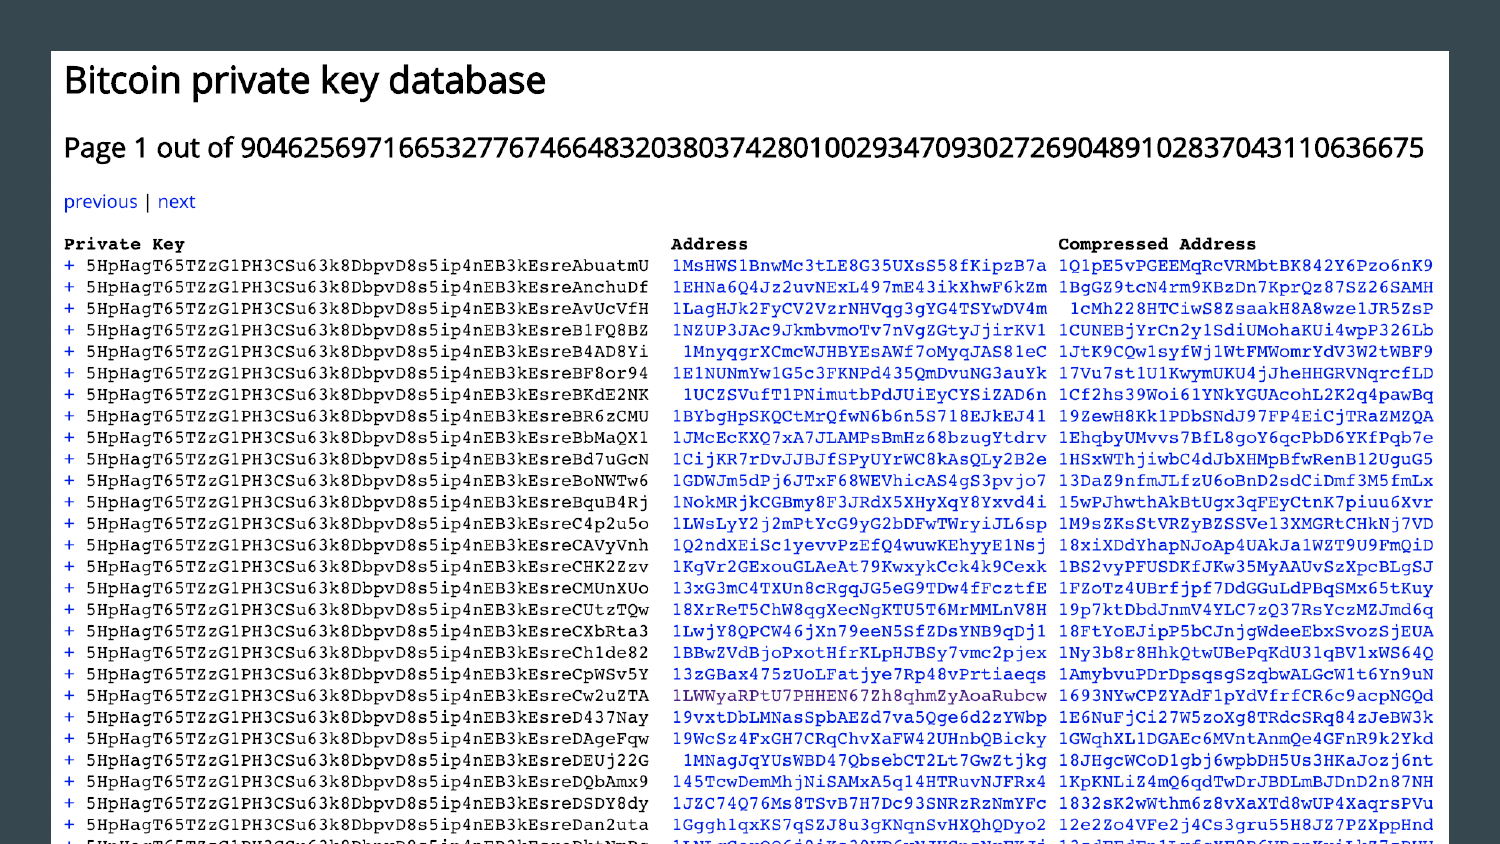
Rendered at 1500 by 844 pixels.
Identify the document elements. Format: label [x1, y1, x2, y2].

picture [50, 51, 1450, 844]
